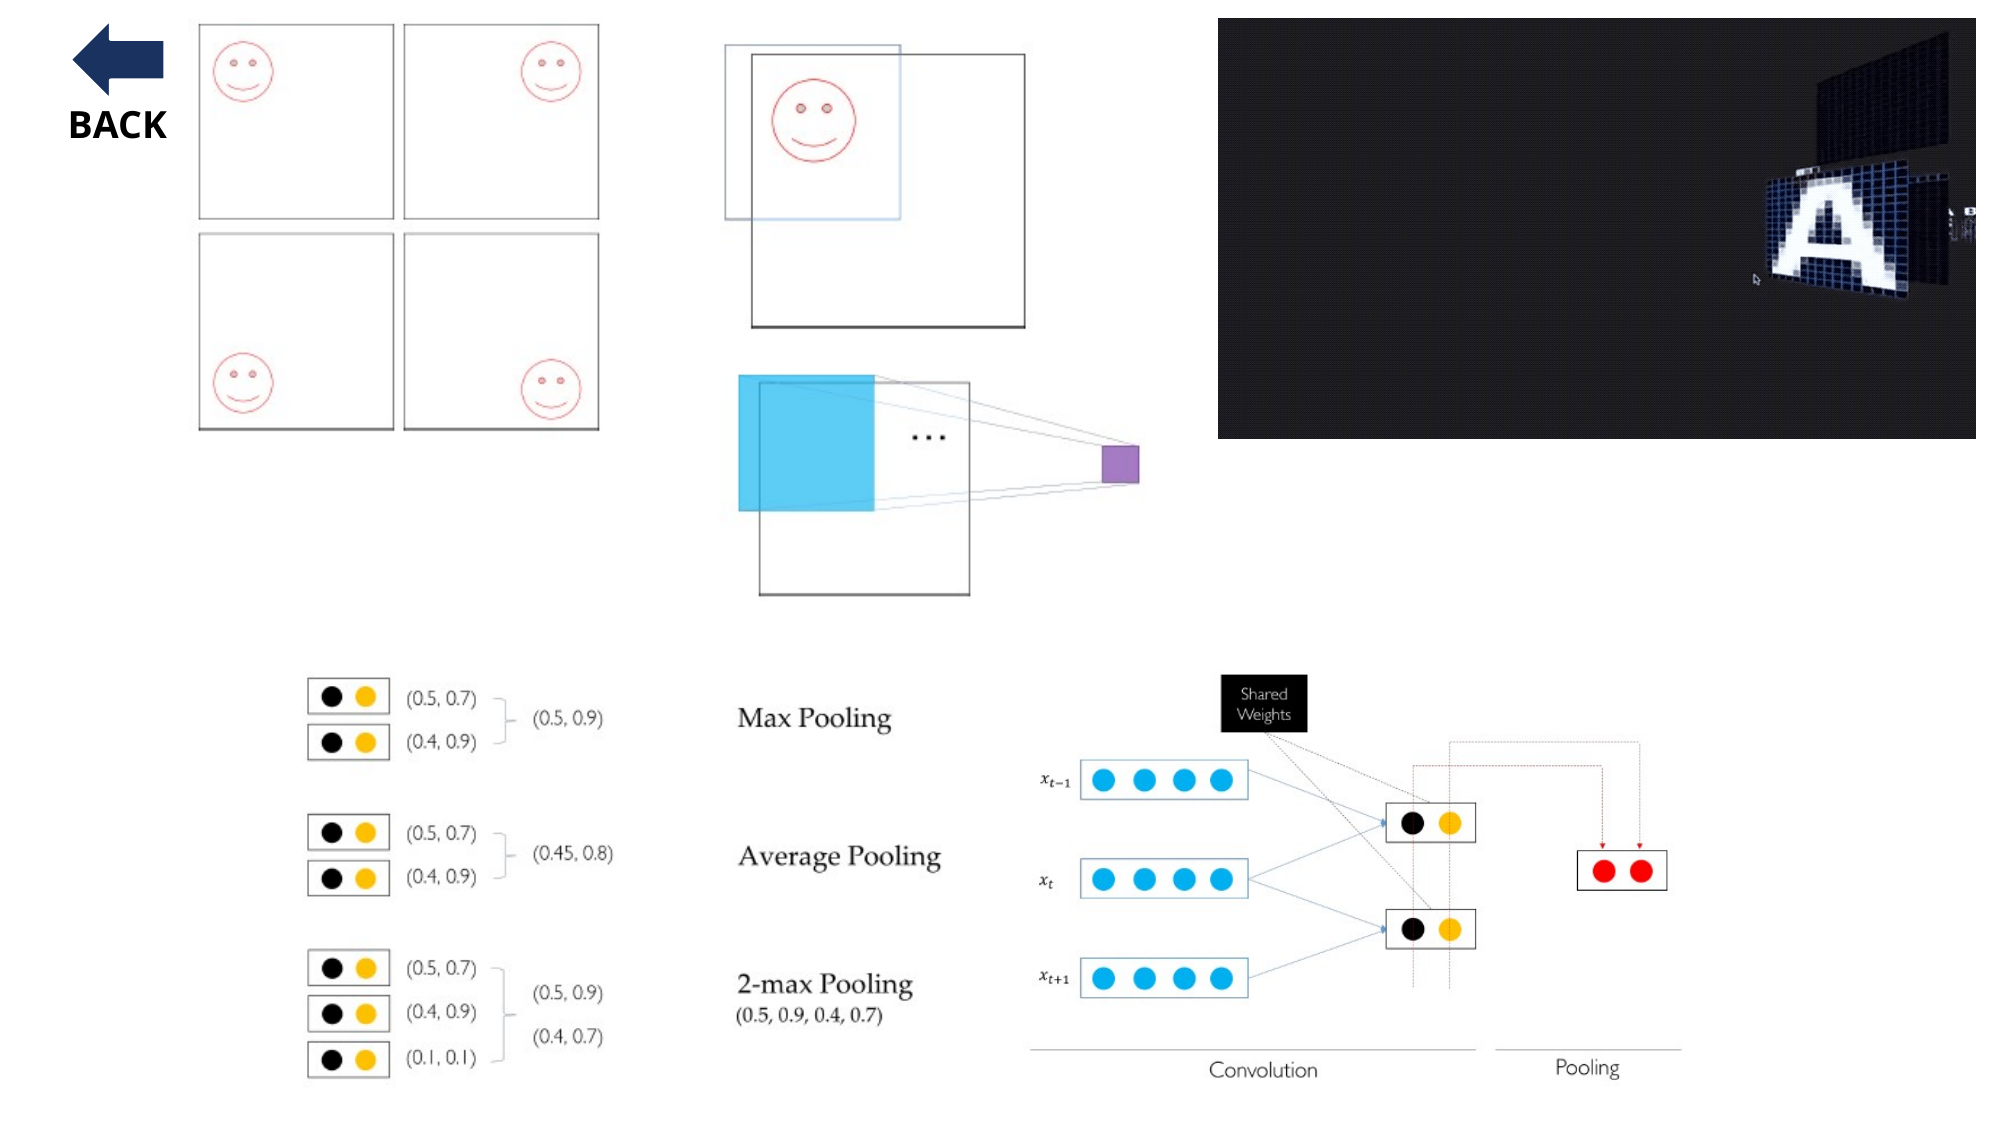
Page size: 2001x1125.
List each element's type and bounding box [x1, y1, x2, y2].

text_box [280, 642, 1723, 1099]
text_box [695, 17, 1172, 618]
picture [187, 17, 612, 439]
picture [1217, 17, 1977, 439]
text_box [46, 17, 184, 155]
